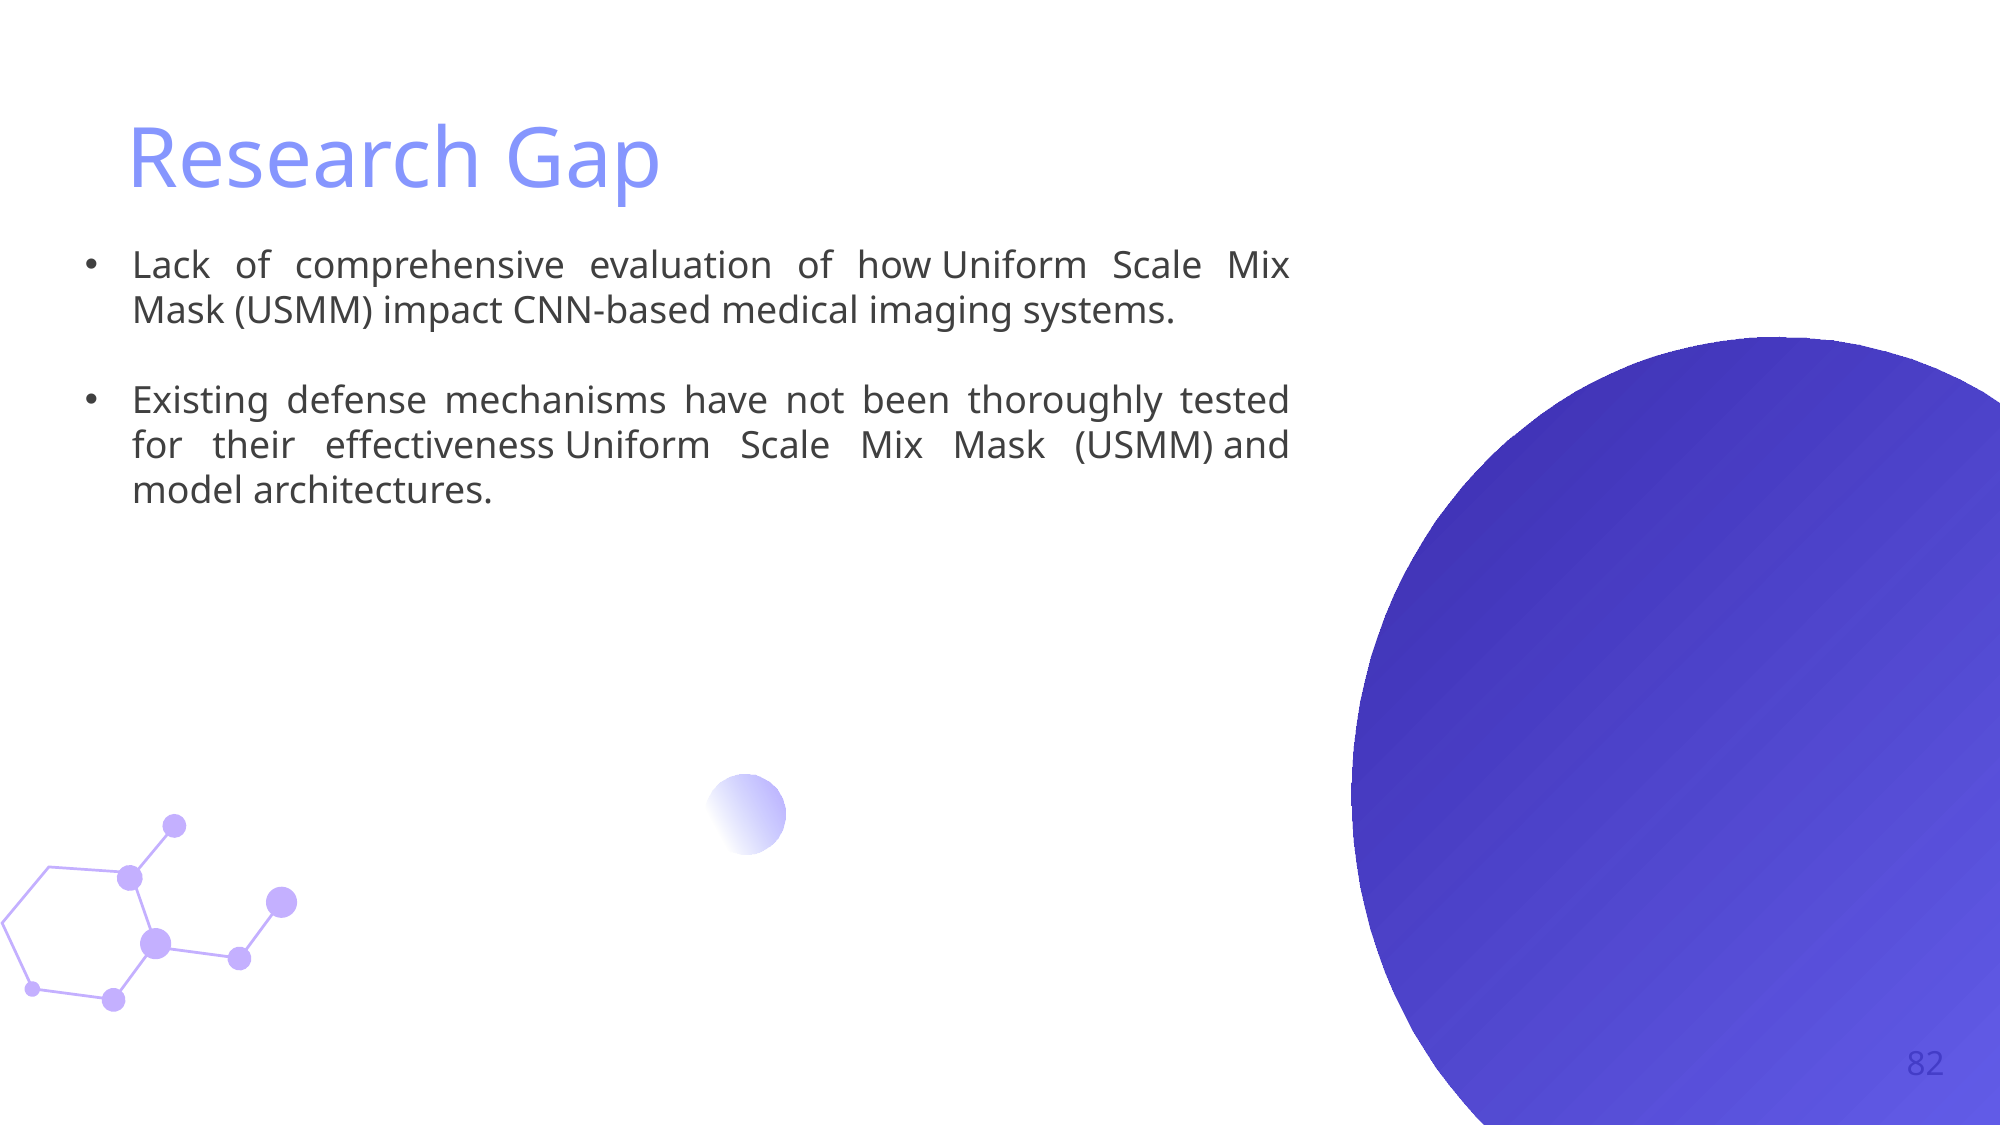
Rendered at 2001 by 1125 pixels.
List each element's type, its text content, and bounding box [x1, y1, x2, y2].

text_box [1350, 335, 2000, 1125]
text_box Research Gap [111, 96, 1001, 212]
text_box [3, 808, 297, 1017]
text_box [704, 773, 786, 855]
text_box Lack of comprehensive evaluation of how Uniform Scale Mix Mask (USMM) impact CNN-based medical imaging systems. Existing defense mechanisms have not been thoroughly tested for their effectiveness Uniform Scale Mix Mask (USMM) and model architectures. [69, 233, 1307, 519]
